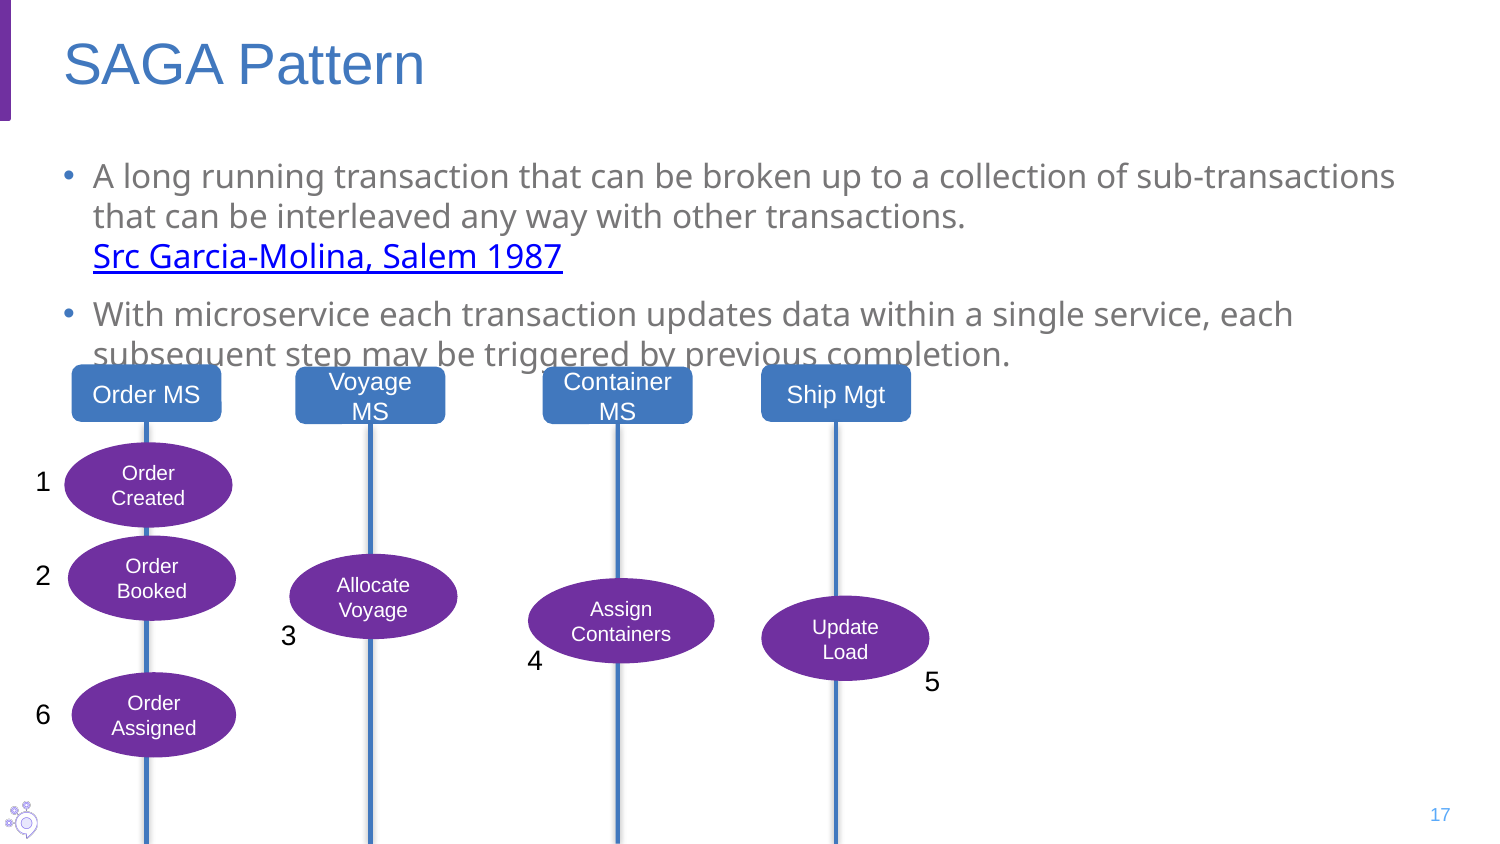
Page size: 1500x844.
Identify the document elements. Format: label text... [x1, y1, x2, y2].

picture [5, 801, 38, 839]
text_box Voyage MS [293, 364, 448, 427]
text_box 6 [20, 689, 66, 738]
text_box Assign Containers [623, 576, 717, 666]
text_box Order MS [69, 362, 224, 424]
text_box 5 [909, 655, 955, 705]
text_box Order Created [151, 440, 235, 530]
slide_number 17 [1400, 791, 1467, 837]
text_box Update Load [759, 594, 831, 683]
list A long running transaction that can be broken up to a collection of sub-transactions that can be interleaved any way with other transactions. Src Garcia-Molina, Salem 1987 With microservice each transaction updates data within a single service, each subsequent step may be triggered by previous completion. [47, 147, 1426, 339]
text_box 2 [20, 549, 66, 598]
text_box Ship Mgt [759, 362, 914, 424]
text_box Order Booked [66, 533, 142, 623]
text_box Assign Containers [525, 576, 613, 666]
title SAGA Pattern [47, 6, 1426, 116]
text_box Order Assigned [69, 670, 142, 760]
text_box Order Created [66, 440, 142, 530]
text_box Container MS [540, 364, 695, 427]
text_box 3 [266, 609, 312, 659]
text_box Order Booked [151, 533, 239, 623]
text_box Allocate Voyage [374, 551, 460, 642]
text_box 4 [512, 635, 558, 684]
text_box Allocate Voyage [287, 551, 366, 642]
text_box Update Load [840, 593, 932, 684]
text_box Order Assigned [151, 670, 239, 760]
text_box 1 [20, 455, 66, 505]
